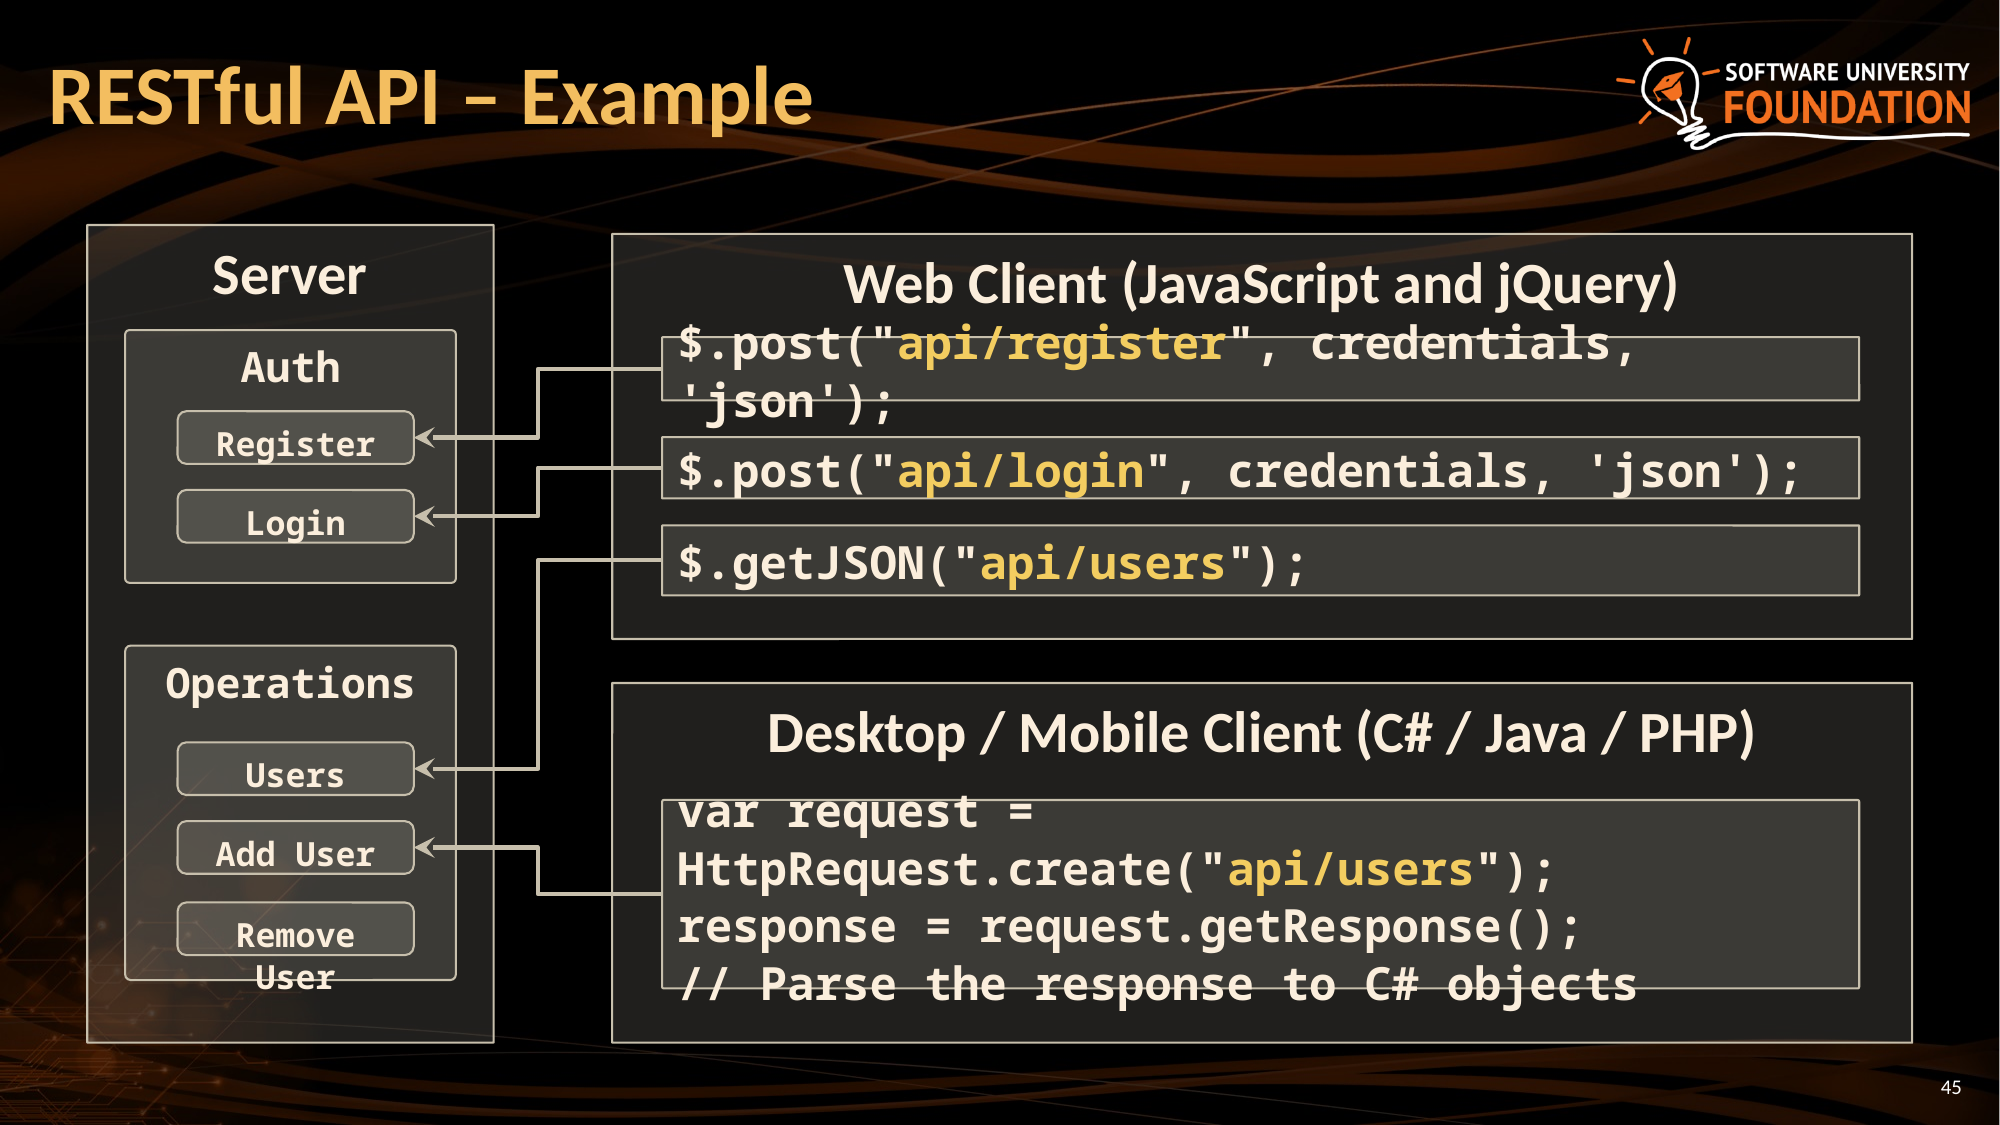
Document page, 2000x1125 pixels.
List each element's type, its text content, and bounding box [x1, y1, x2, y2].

text_box Login [177, 489, 414, 543]
text_box $.getJSON("api/users"); [662, 525, 1860, 596]
text_box Desktop / Mobile Client (C# / Java / PHP) [612, 682, 1913, 1043]
text_box Auth [125, 330, 456, 583]
text_box Operations [125, 645, 456, 981]
text_box Server [87, 224, 494, 1043]
text_box $.post("api/register", credentials, 'json'); [662, 337, 1860, 401]
text_box $.post("api/login", credentials, 'json'); [662, 437, 1860, 499]
text_box Users [177, 742, 414, 796]
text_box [413, 847, 663, 895]
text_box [413, 368, 663, 438]
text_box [413, 560, 663, 769]
slide_number 45 [1897, 1070, 1968, 1103]
title RESTful API – Example [30, 6, 1602, 189]
text_box Web Client (JavaScript and jQuery) [612, 233, 1913, 639]
text_box Add User [177, 821, 414, 874]
picture [0, 0, 2000, 1125]
text_box Register [177, 411, 414, 464]
text_box Remove User [177, 902, 414, 956]
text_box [413, 467, 663, 517]
text_box var request = HttpRequest.create("api/users"); response = request.getResponse(); // Parse the response to C# objects [662, 799, 1860, 989]
